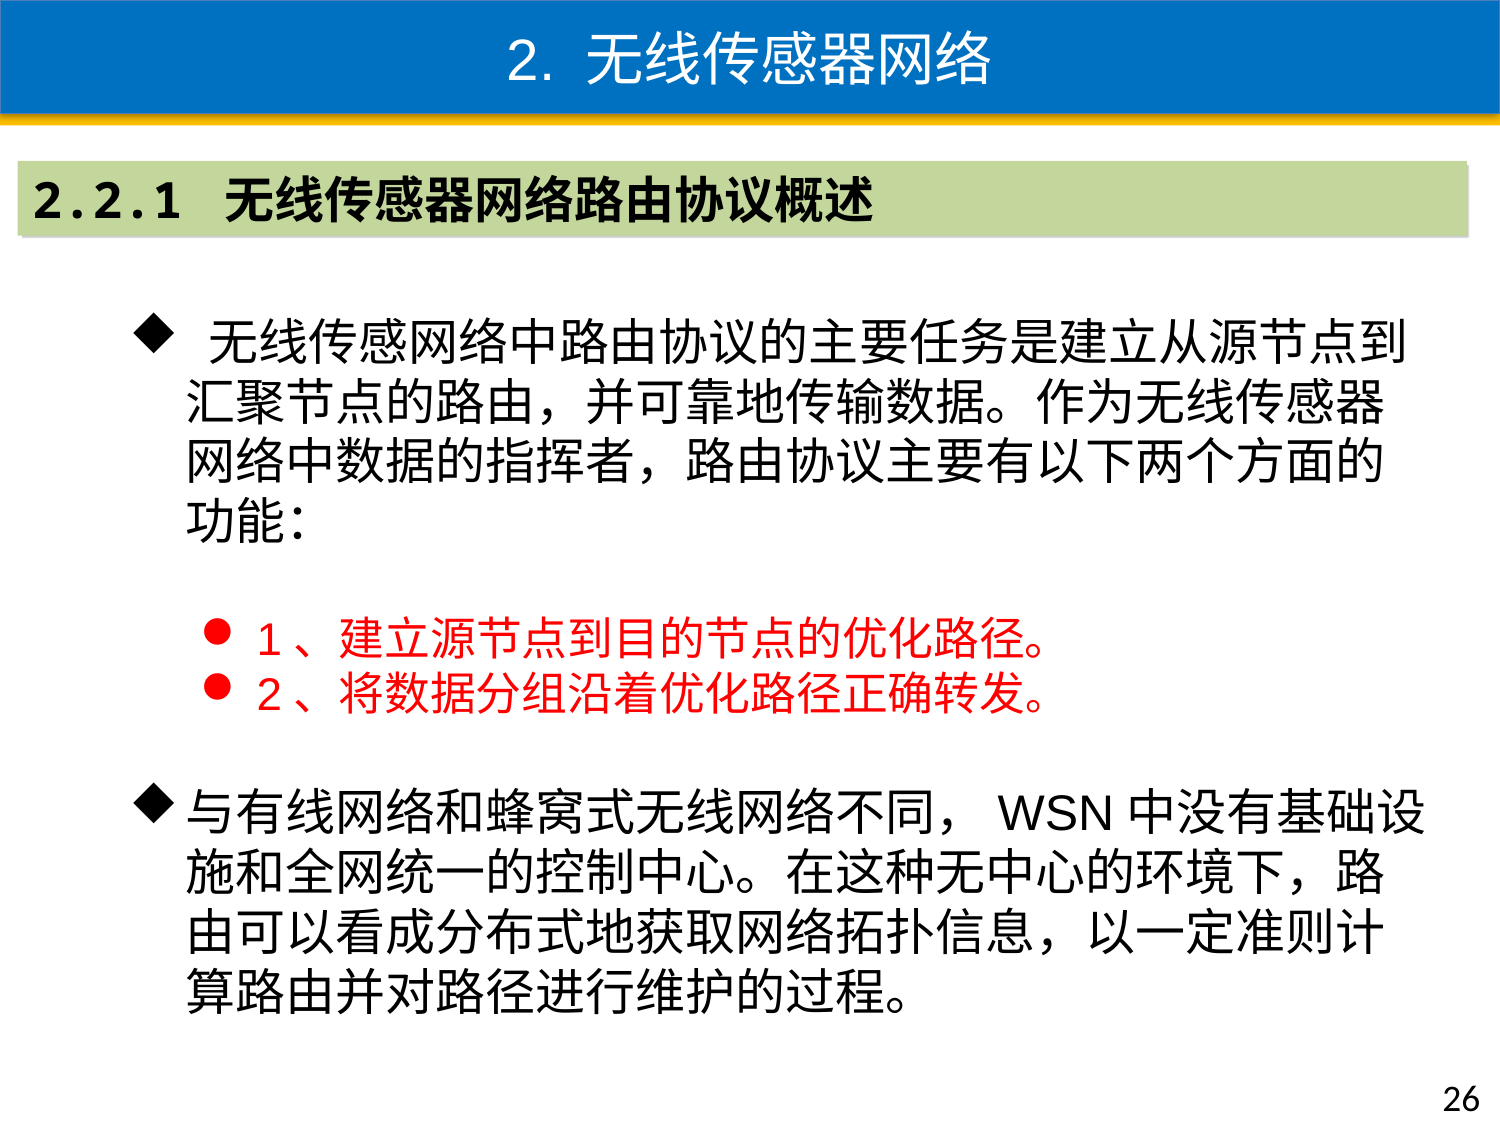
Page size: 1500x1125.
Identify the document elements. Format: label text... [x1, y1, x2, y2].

text_box 2.2.1 无线传感器网络路由协议概述 [17, 160, 1467, 236]
text_box 26 [1427, 1066, 1499, 1125]
text_box 2. 无线传感器网络 [0, 0, 1500, 114]
text_box 无线传感网络中路由协议的主要任务是建立从源节点到汇聚节点的路由，并可靠地传输数据。作为无线传感器网络中数据的指挥者，路由协议主要有以下两个方面的功能： 1、建立源节点到目的节点的优化路径。 2、将数据分组沿着优化路径正确转发。 与有线网络和蜂窝式无线网络不同，WSN中没有基础设施和全网统一的控制中心。在这种无中心的环境下，路由可以看成分布式地获取网络拓扑信息，以一定准则计算路由并对路径进行维护的过程。 [76, 302, 1447, 1028]
